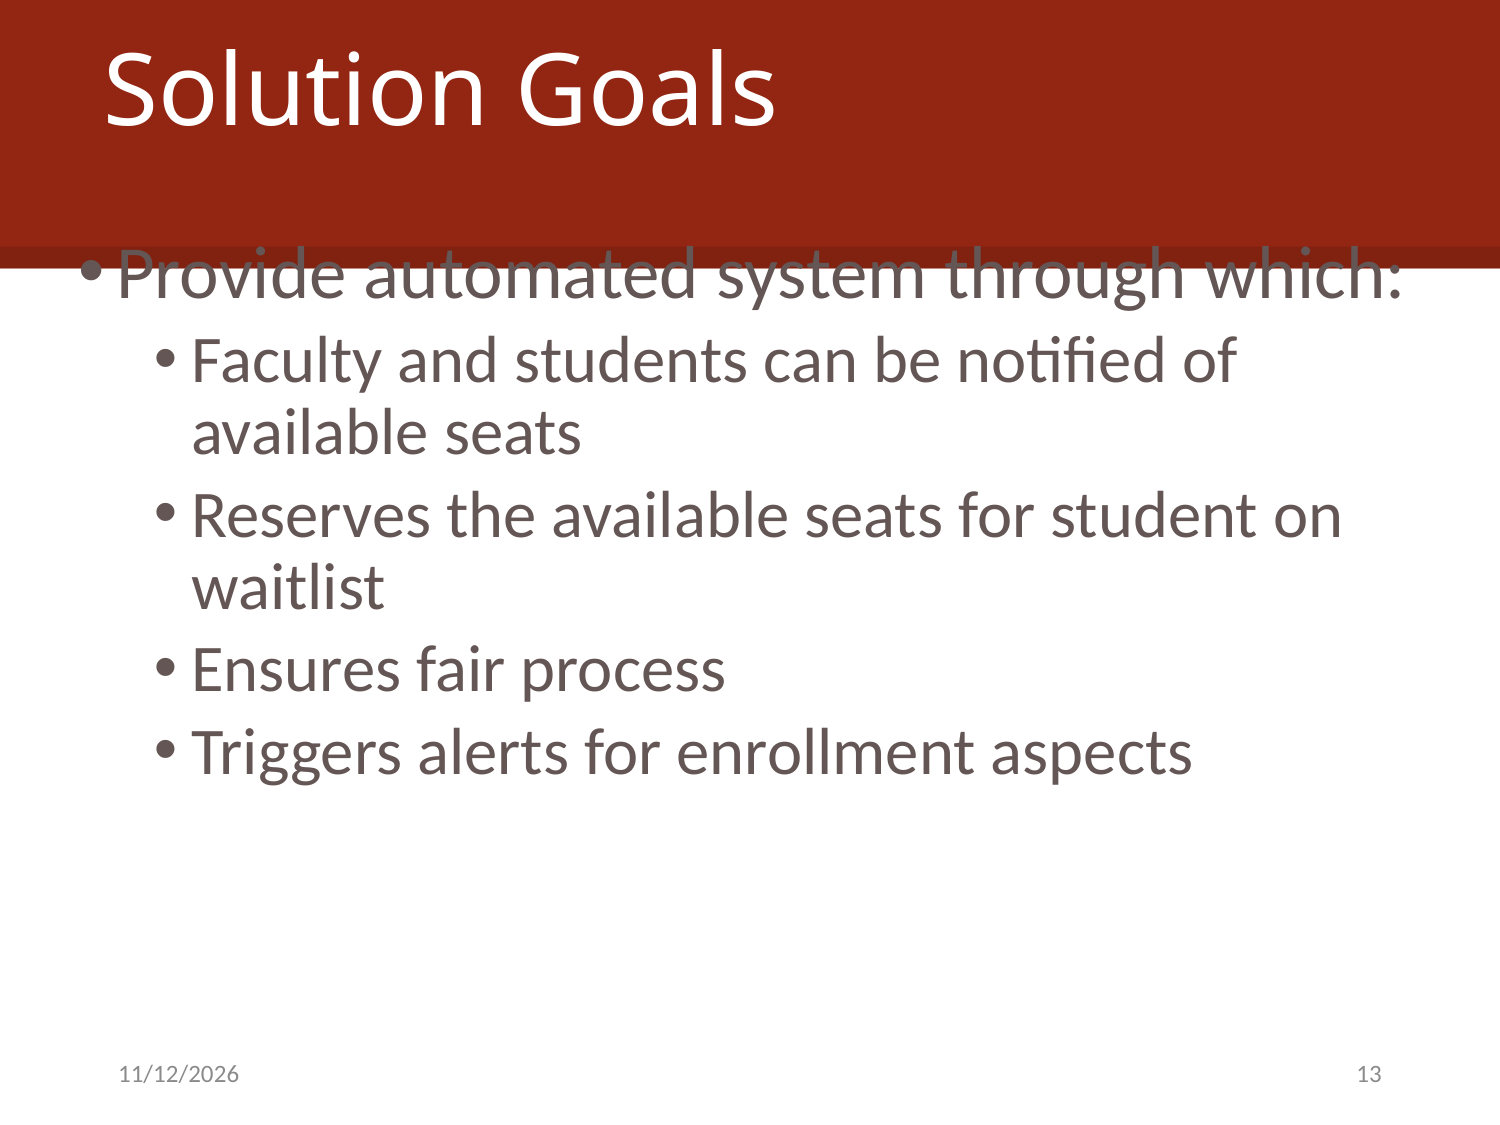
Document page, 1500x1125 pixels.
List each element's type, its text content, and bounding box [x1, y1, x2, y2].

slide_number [103, 1042, 441, 1103]
list Provide automated system through which: Faculty and students can be notified of available seats Reserves the available seats for student on waitlist Ensures fair process Triggers alerts for enrollment aspects [63, 226, 1485, 941]
picture [0, 0, 1500, 1125]
title Solution Goals [88, 0, 1237, 203]
slide_number 13 [1059, 1042, 1397, 1103]
